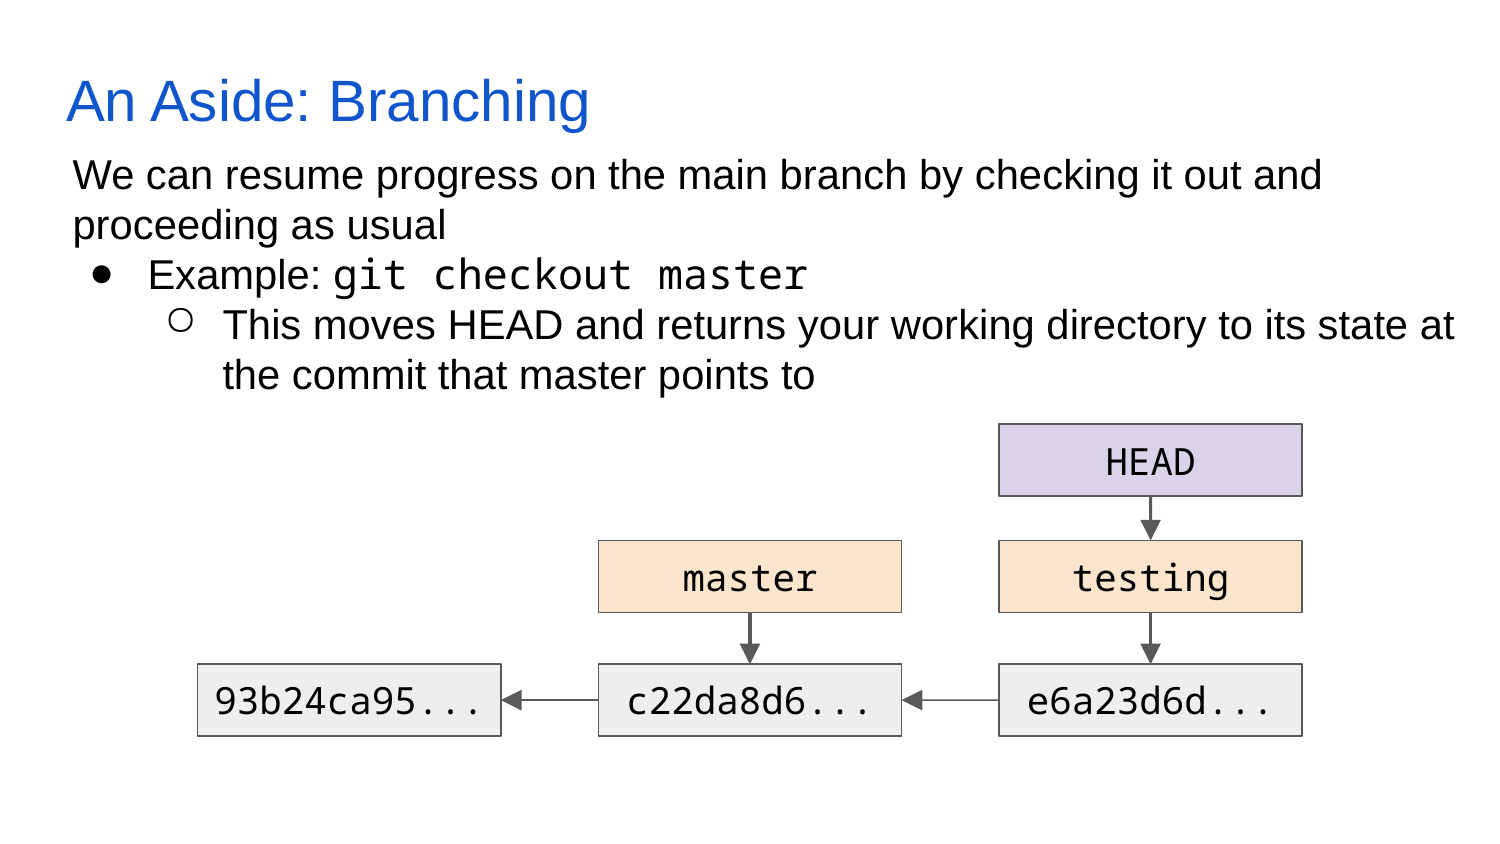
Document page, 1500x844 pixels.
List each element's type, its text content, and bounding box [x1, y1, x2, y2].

text_box master [598, 540, 902, 613]
text_box e6a23d6d... [998, 664, 1303, 737]
text_box We can resume progress on the main branch by checking it out and proceeding as usual Example: git checkout master This moves HEAD and returns your working directory to its state at the commit that master points to [57, 132, 1500, 467]
text_box testing [998, 548, 1303, 613]
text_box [998, 423, 1303, 541]
text_box 93b24ca95... [197, 664, 501, 737]
text_box c22da8d6... [598, 664, 902, 737]
title An Aside: Branching [51, 48, 1449, 142]
